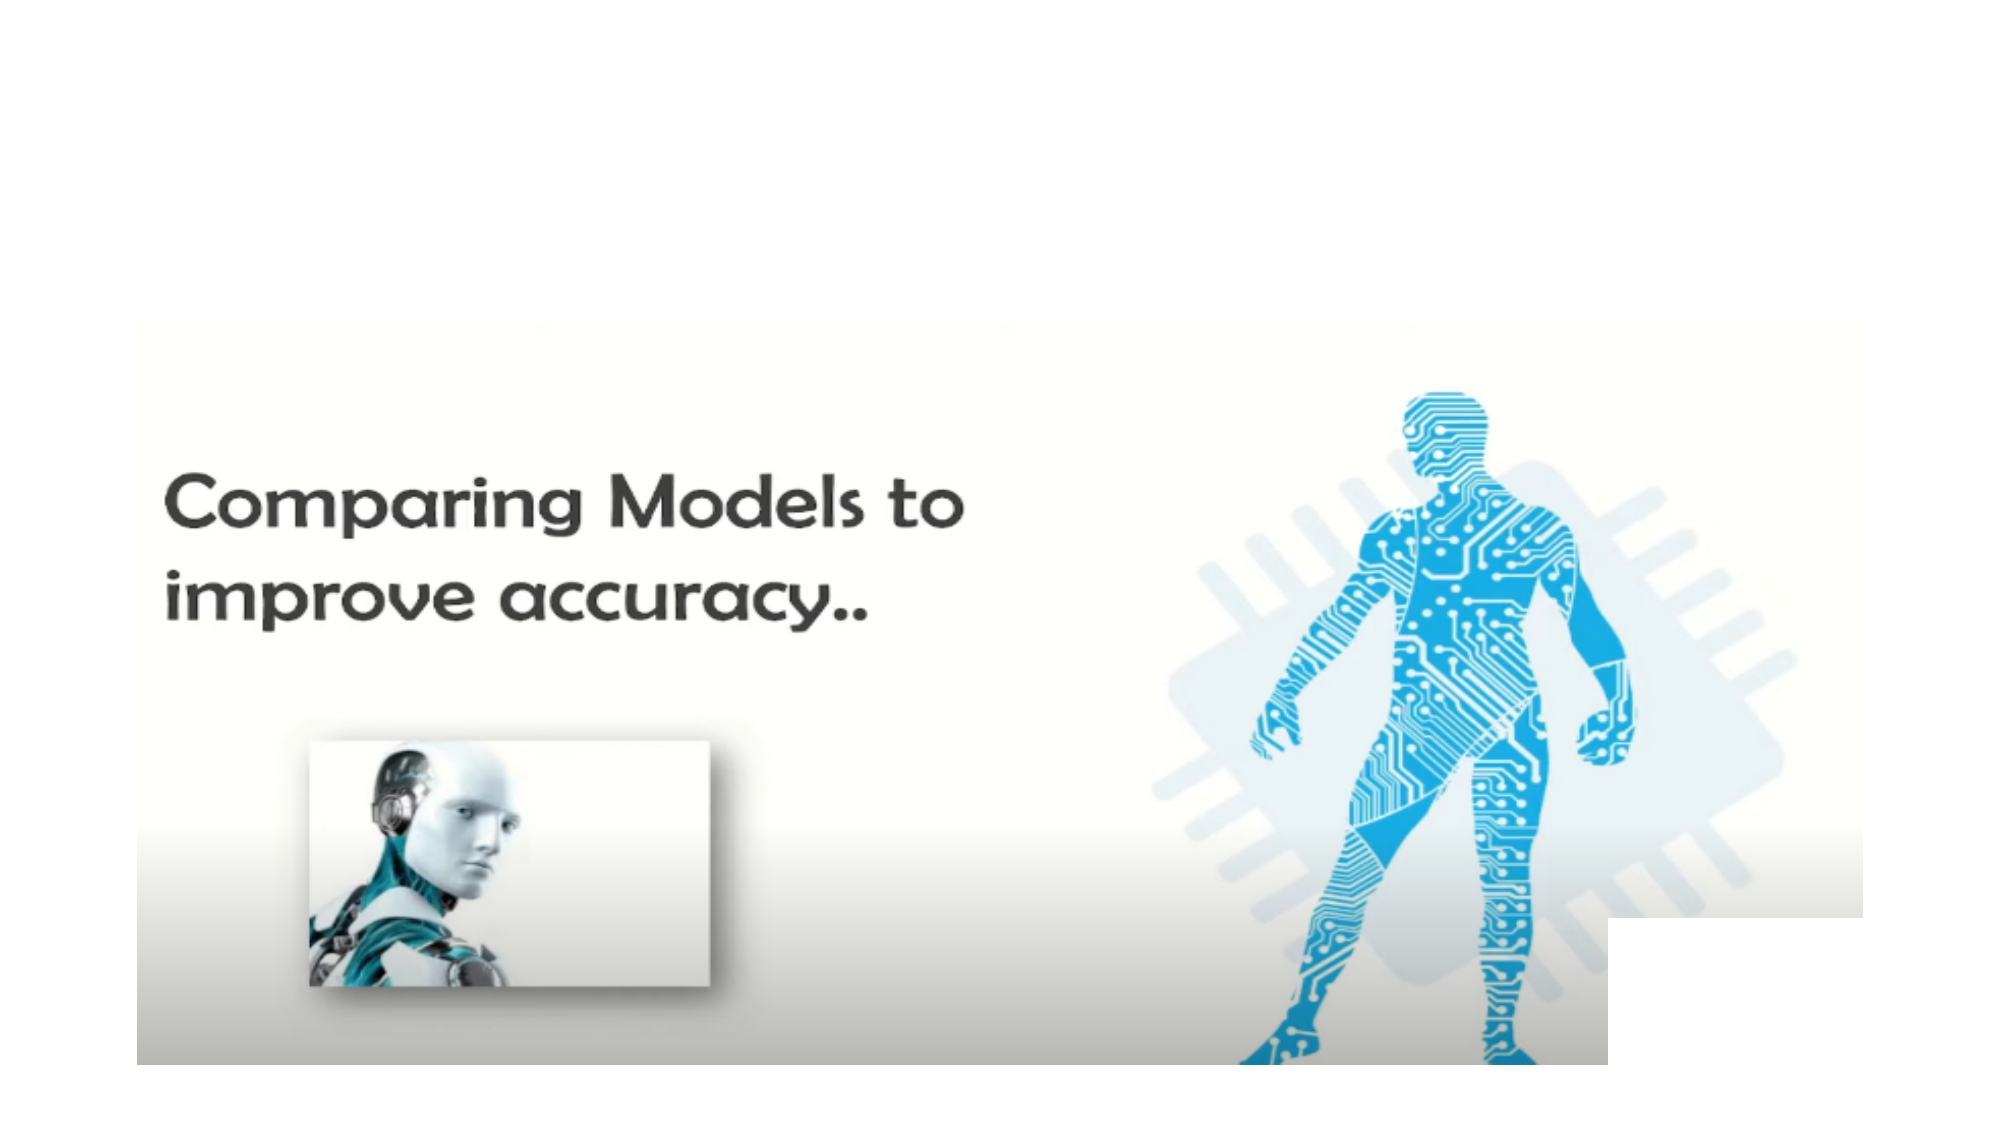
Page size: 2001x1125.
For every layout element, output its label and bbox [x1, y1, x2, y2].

list [137, 323, 1863, 1066]
